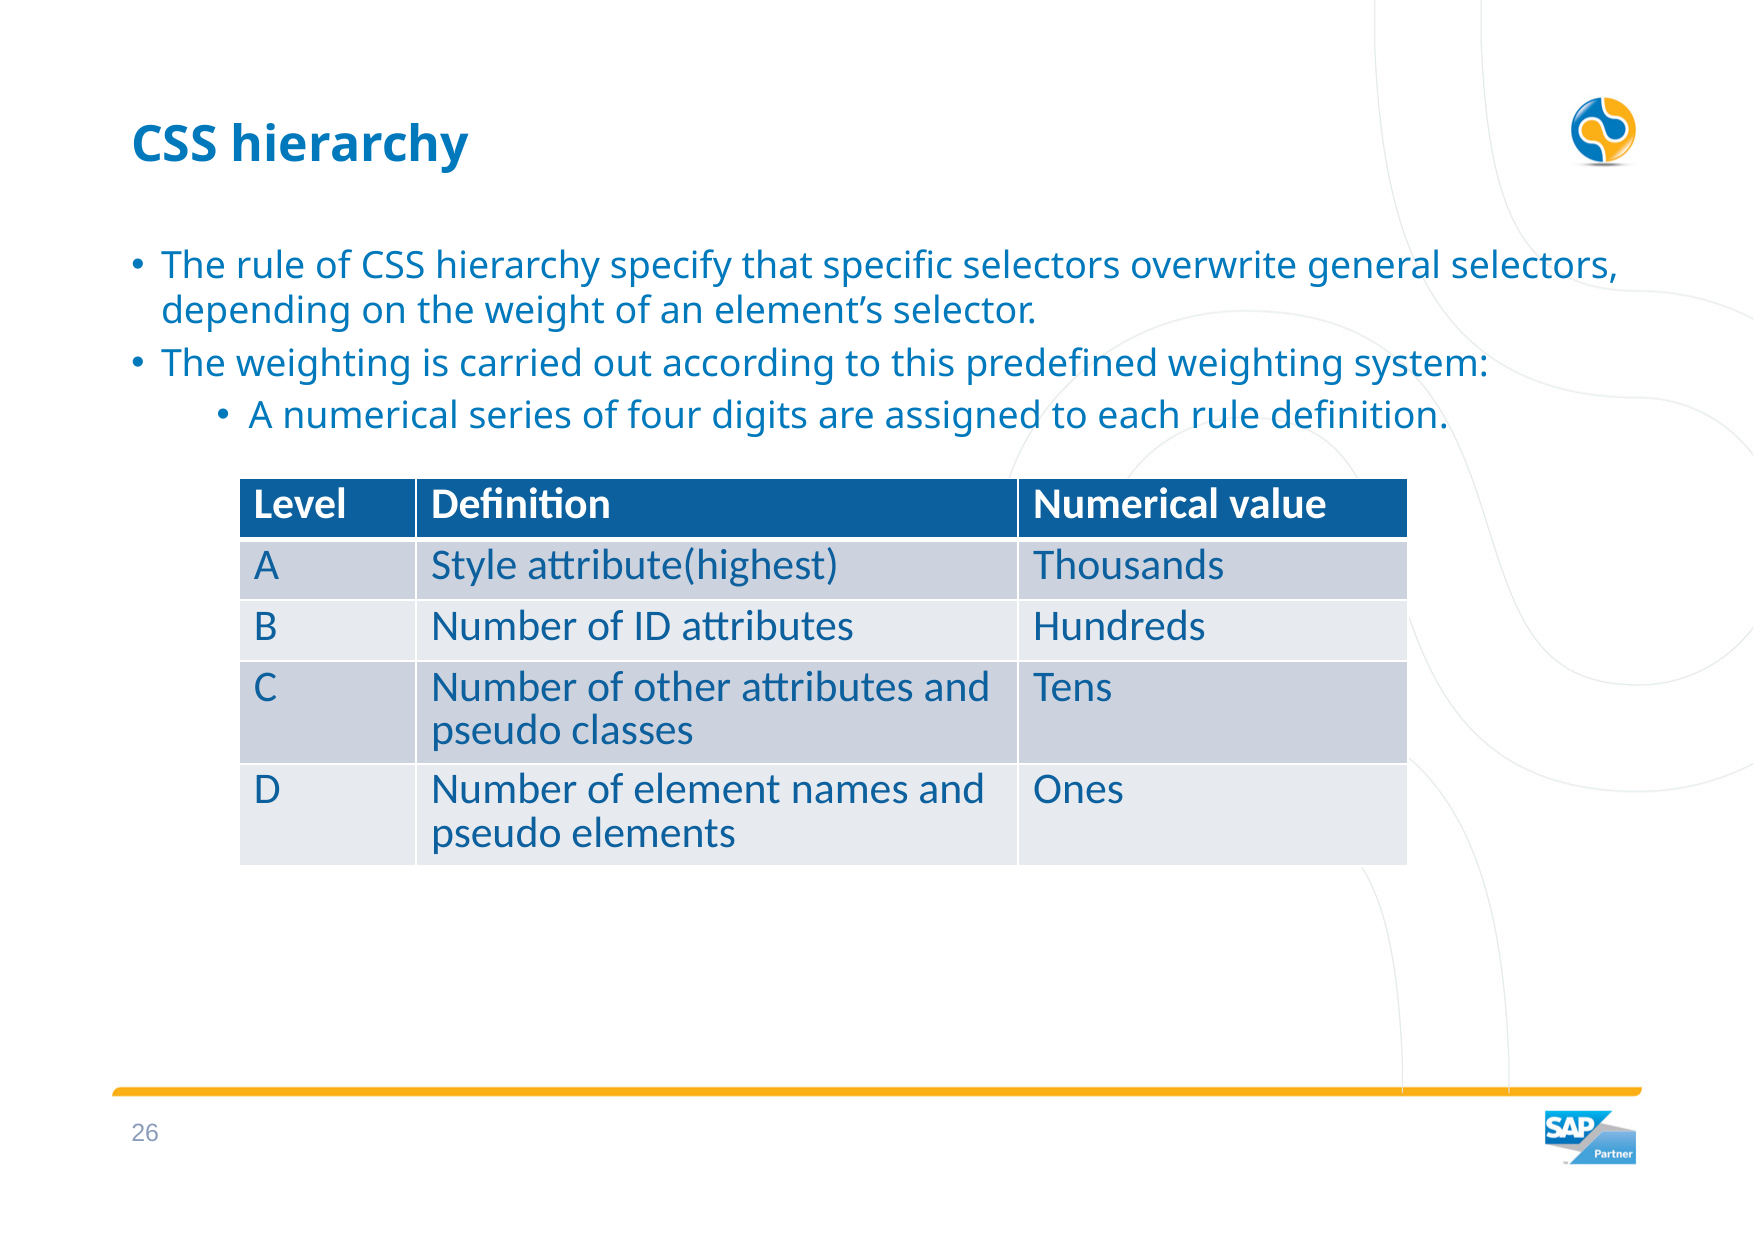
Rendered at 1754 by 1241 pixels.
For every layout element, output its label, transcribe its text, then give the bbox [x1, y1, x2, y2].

table_cell Number of other attributes and pseudo classes [417, 662, 1017, 763]
table_header Level [240, 479, 415, 537]
table_cell Tens [1019, 662, 1407, 763]
table_cell Number of ID attributes [417, 601, 1017, 660]
table_cell C [240, 662, 415, 763]
table_cell Hundreds [1019, 601, 1407, 660]
table_cell D [240, 765, 415, 865]
table_header Definition [417, 479, 1017, 537]
table_cell Ones [1019, 765, 1407, 865]
list The rule of CSS hierarchy specify that specific selectors overwrite general selectors, depending on the weight of an element’s selector. The weighting is carried out according to this predefined weighting system: A numerical series of four digits are assigned to each rule definition. [114, 232, 1640, 455]
table_cell A [240, 542, 415, 599]
slide_number 25 [114, 1107, 497, 1174]
table_cell Number of element names and pseudo elements [417, 765, 1017, 865]
title CSS hierarchy [114, 49, 1640, 232]
table_cell Thousands [1019, 542, 1407, 599]
table_cell B [240, 601, 415, 660]
table_cell Style attribute(highest) [417, 542, 1017, 599]
picture [0, 0, 1754, 1241]
table_header Numerical value [1019, 479, 1407, 537]
